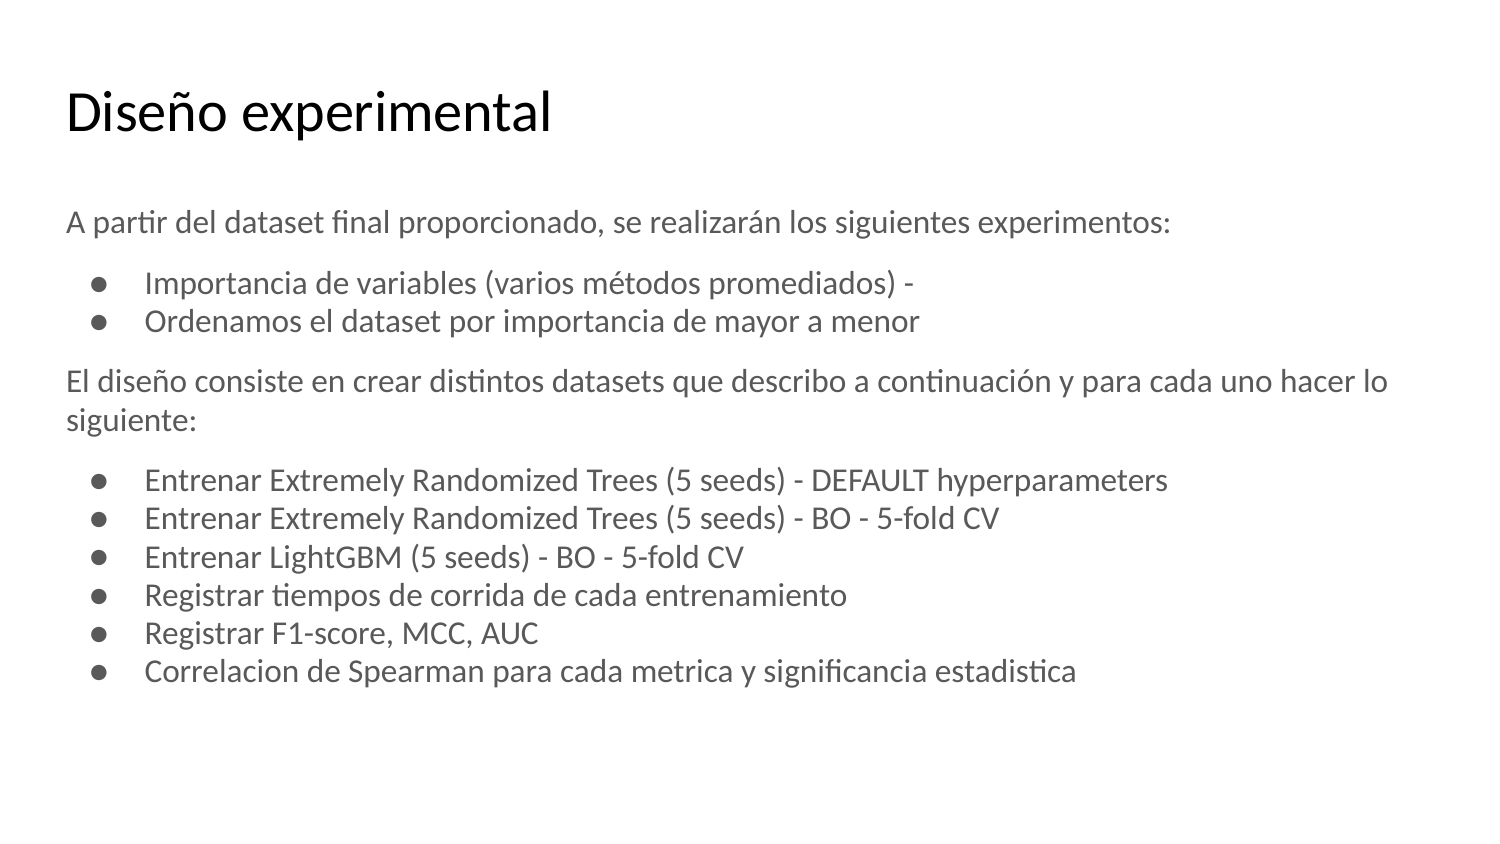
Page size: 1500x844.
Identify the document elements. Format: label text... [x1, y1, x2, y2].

title Diseño experimental [51, 72, 1449, 167]
list A partir del dataset final proporcionado, se realizarán los siguientes experimentos: Importancia de variables (varios métodos promediados) - Ordenamos el dataset por importancia de mayor a menor El diseño consiste en crear distintos datasets que describo a continuación y para cada uno hacer lo siguiente: Entrenar Extremely Randomized Trees (5 seeds) - DEFAULT hyperparameters Entrenar Extremely Randomized Trees (5 seeds) - BO - 5-fold CV Entrenar LightGBM (5 seeds) - BO - 5-fold CV Registrar tiempos de corrida de cada entrenamiento Registrar F1-score, MCC, AUC Correlacion de Spearman para cada metrica y significancia estadistica [51, 189, 1449, 750]
